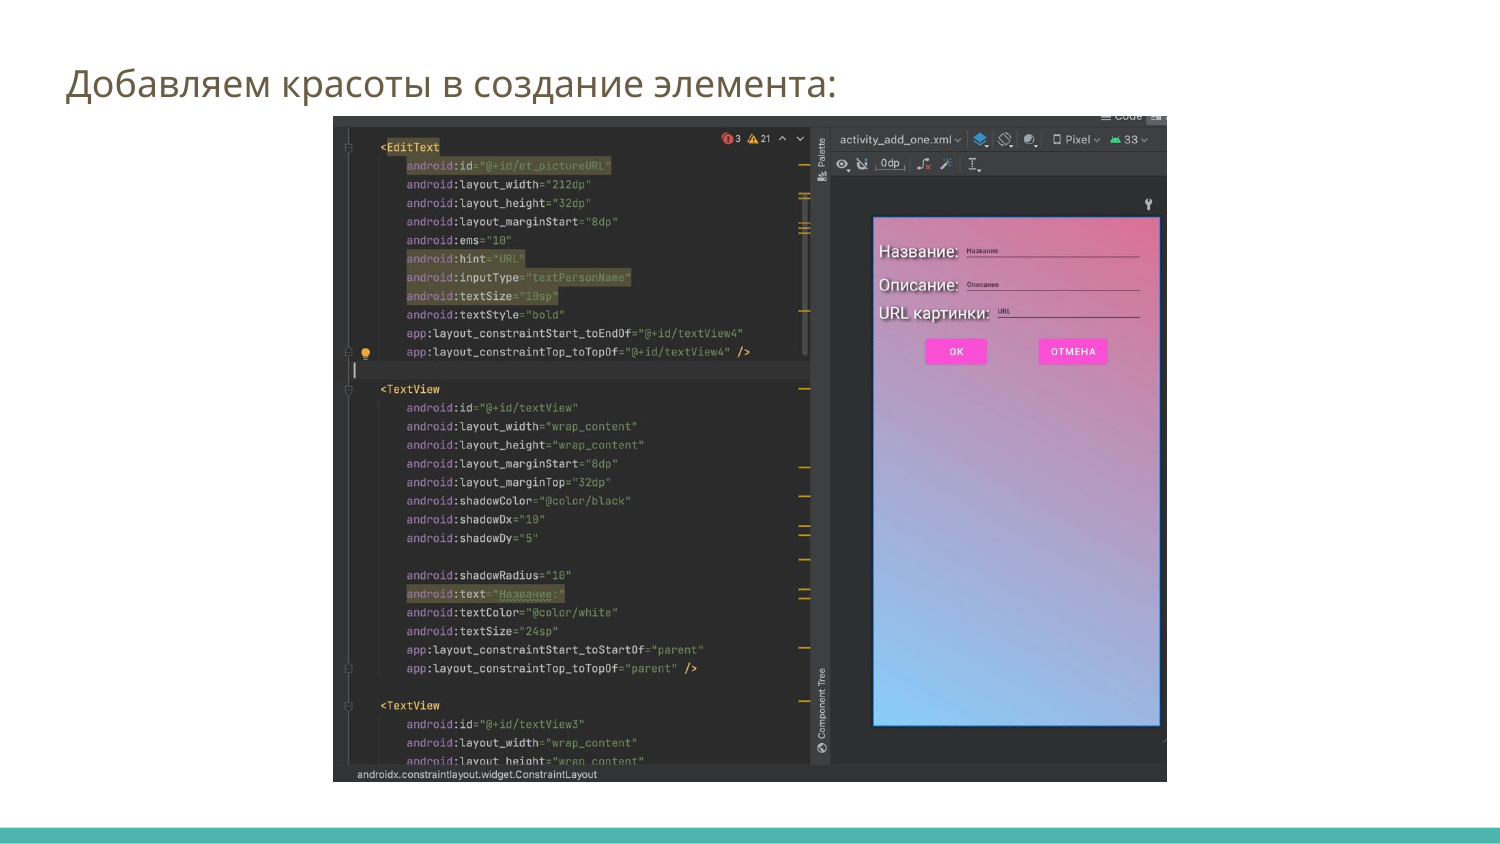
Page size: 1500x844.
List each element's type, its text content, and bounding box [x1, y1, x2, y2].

picture [333, 115, 1167, 783]
list Добавляем красоты в создание элемента: [51, 35, 1449, 577]
